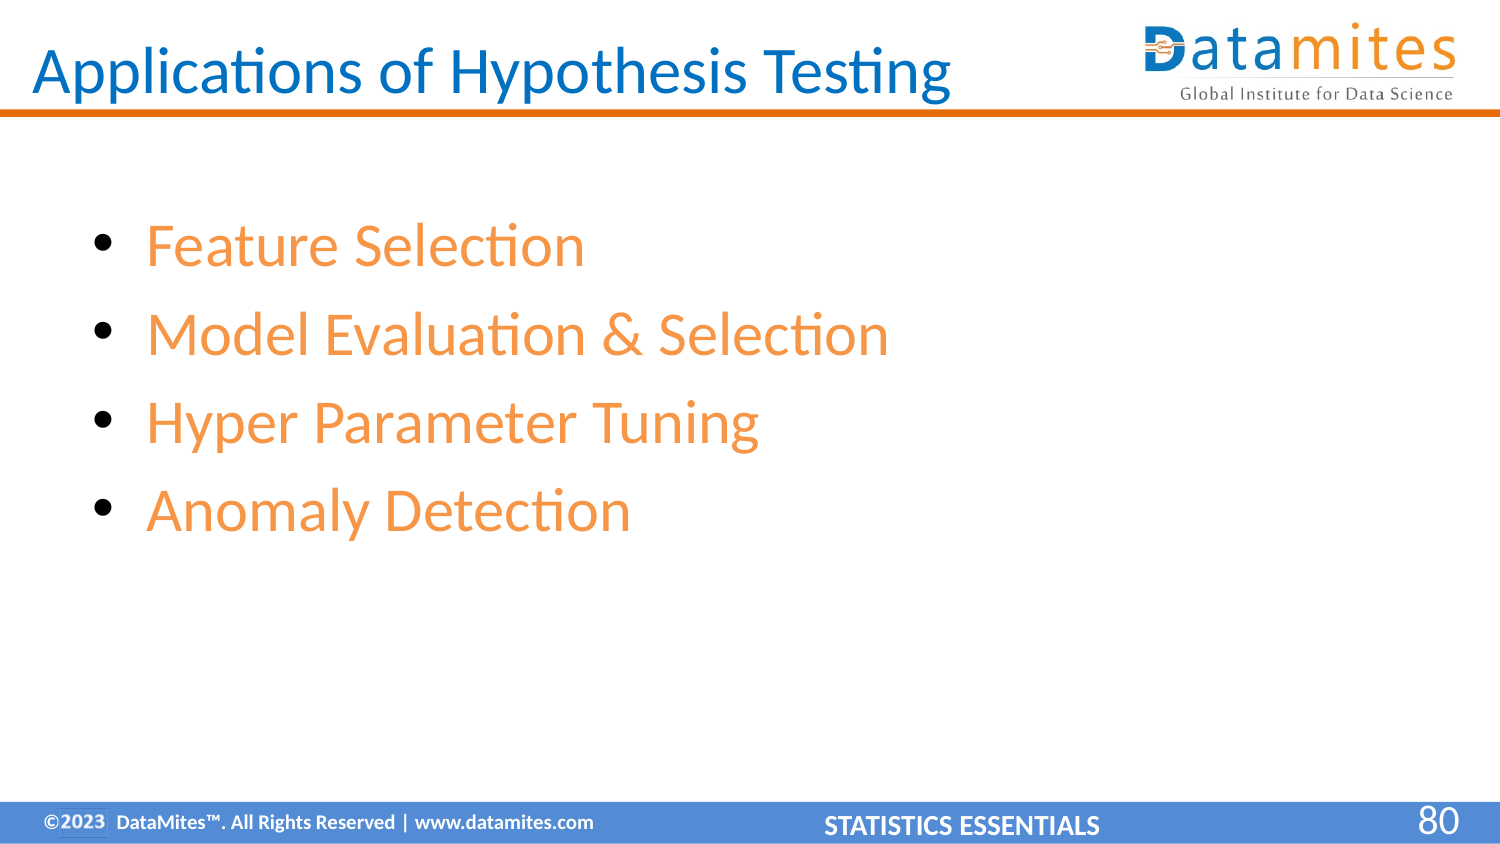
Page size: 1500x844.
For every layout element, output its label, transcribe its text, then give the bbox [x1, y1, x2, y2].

slide_number ‹#› [1387, 795, 1475, 841]
footer STATISTICS ESSENTIALS [624, 798, 1300, 844]
picture [0, 801, 167, 844]
picture [1137, 19, 1463, 104]
list Feature Selection Model Evaluation & Selection Hyper Parameter Tuning Anomaly Detection [75, 196, 1425, 754]
title Applications of Hypothesis Testing [17, 29, 1079, 105]
